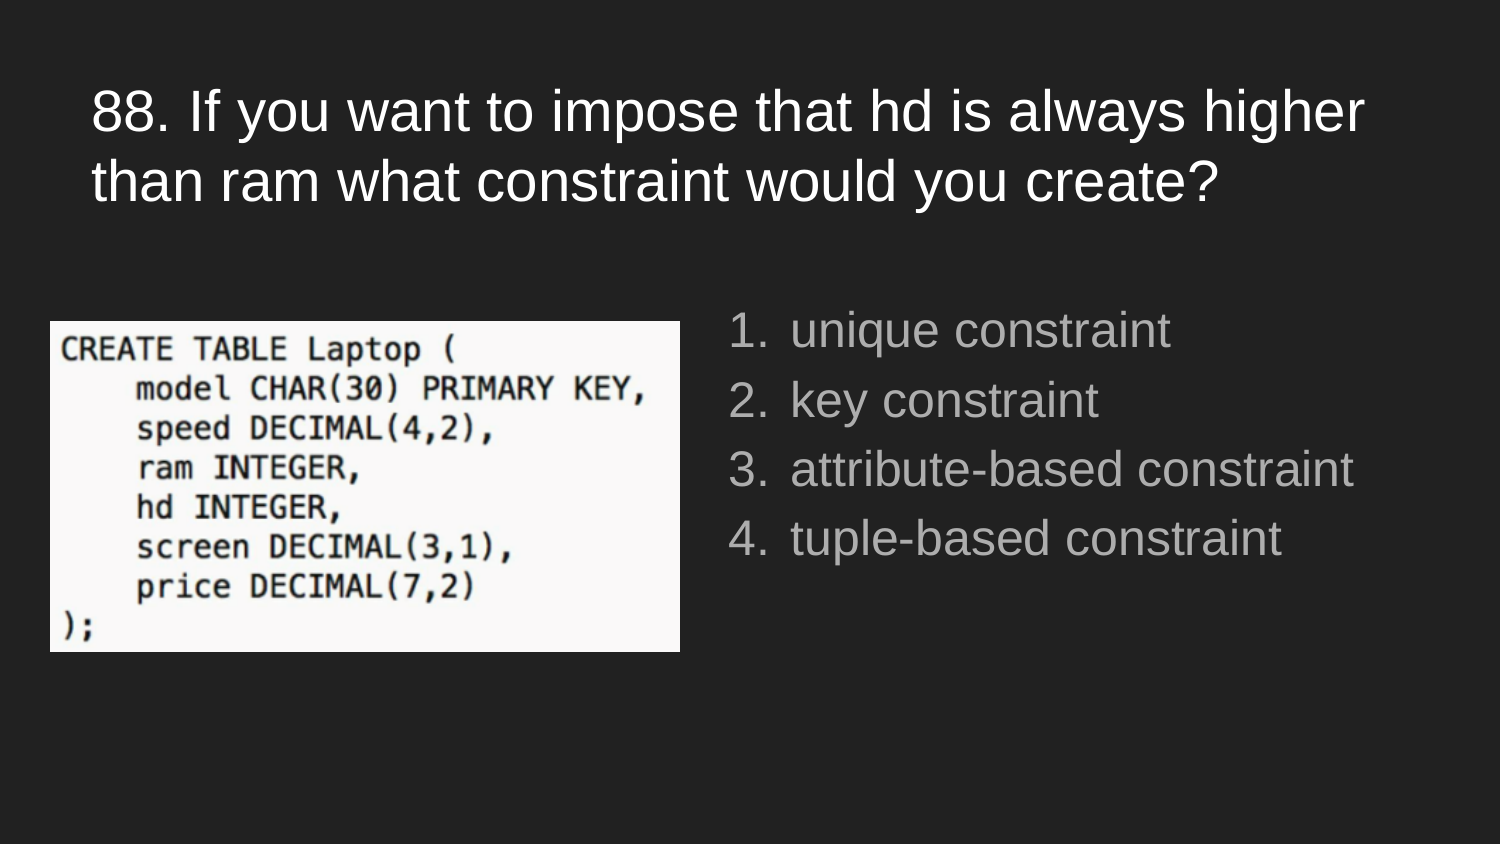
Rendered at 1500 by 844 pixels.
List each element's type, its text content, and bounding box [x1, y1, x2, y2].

list unique constraint key constraint attribute-based constraint tuple-based constraint [700, 274, 1474, 784]
title 88. If you want to impose that hd is always higher than ram what constraint would you create? [76, 58, 1474, 264]
picture [49, 321, 680, 653]
